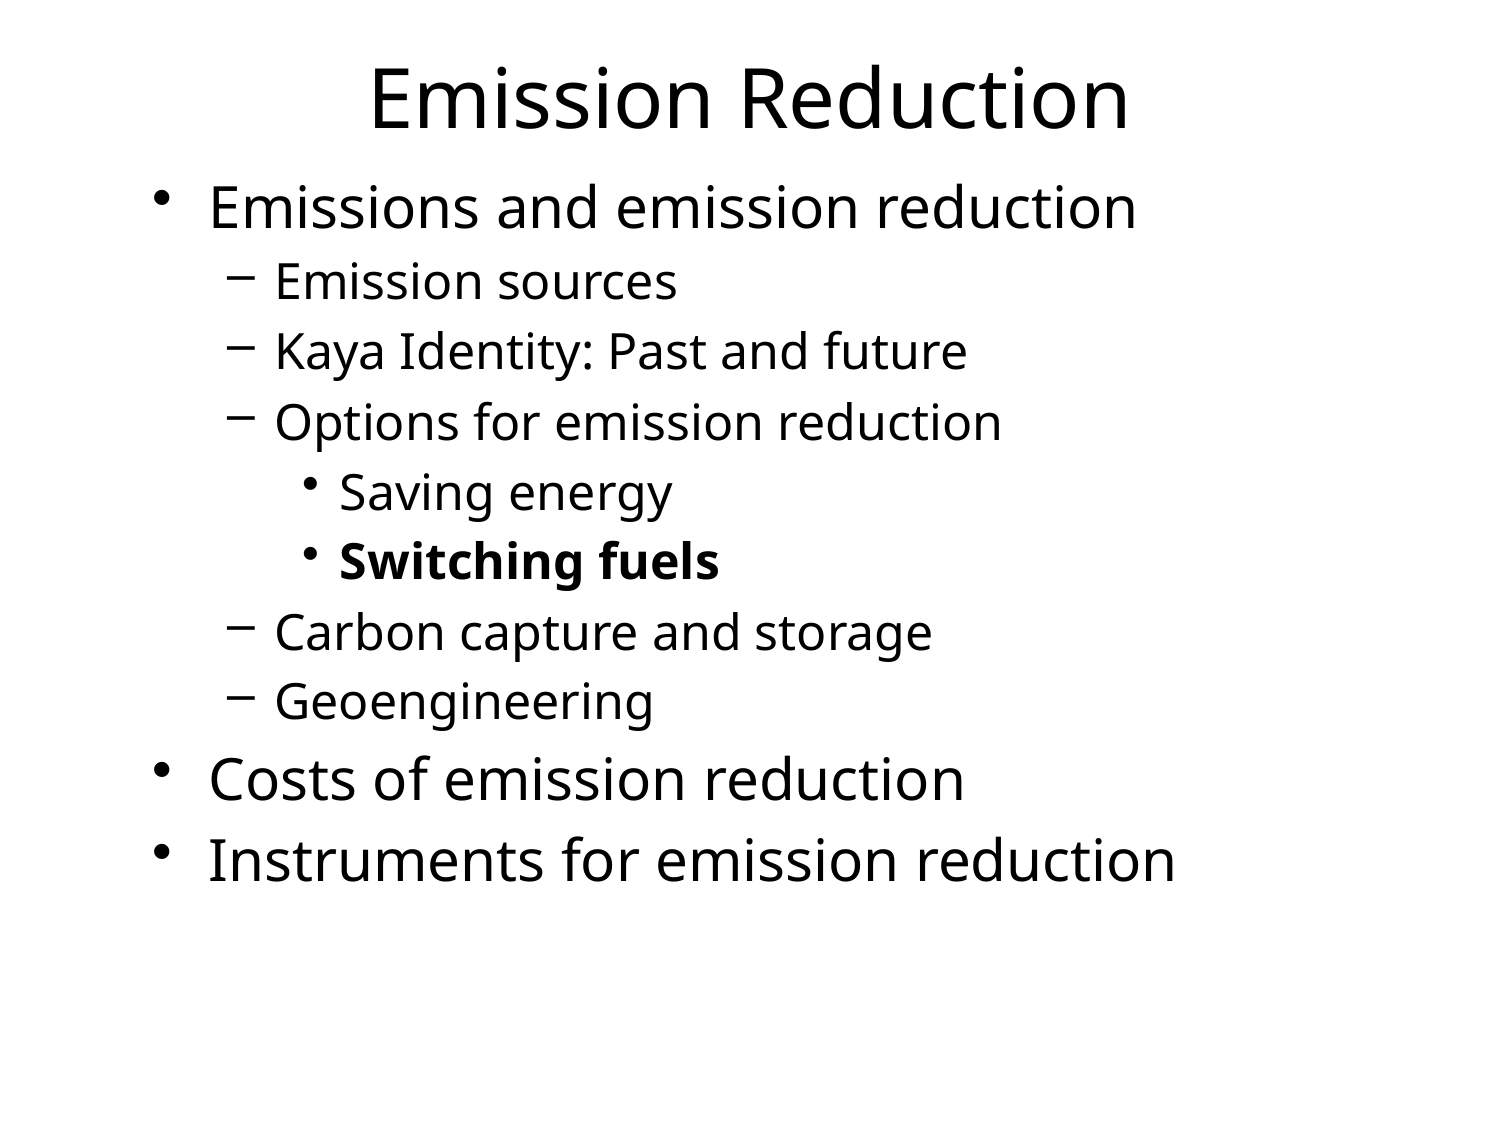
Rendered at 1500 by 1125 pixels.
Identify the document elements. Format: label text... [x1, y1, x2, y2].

list Emissions and emission reduction Emission sources Kaya Identity: Past and future Options for emission reduction Saving energy Switching fuels Carbon capture and storage Geoengineering Costs of emission reduction Instruments for emission reduction [137, 162, 1413, 838]
title Emission Reduction [112, 1, 1388, 190]
